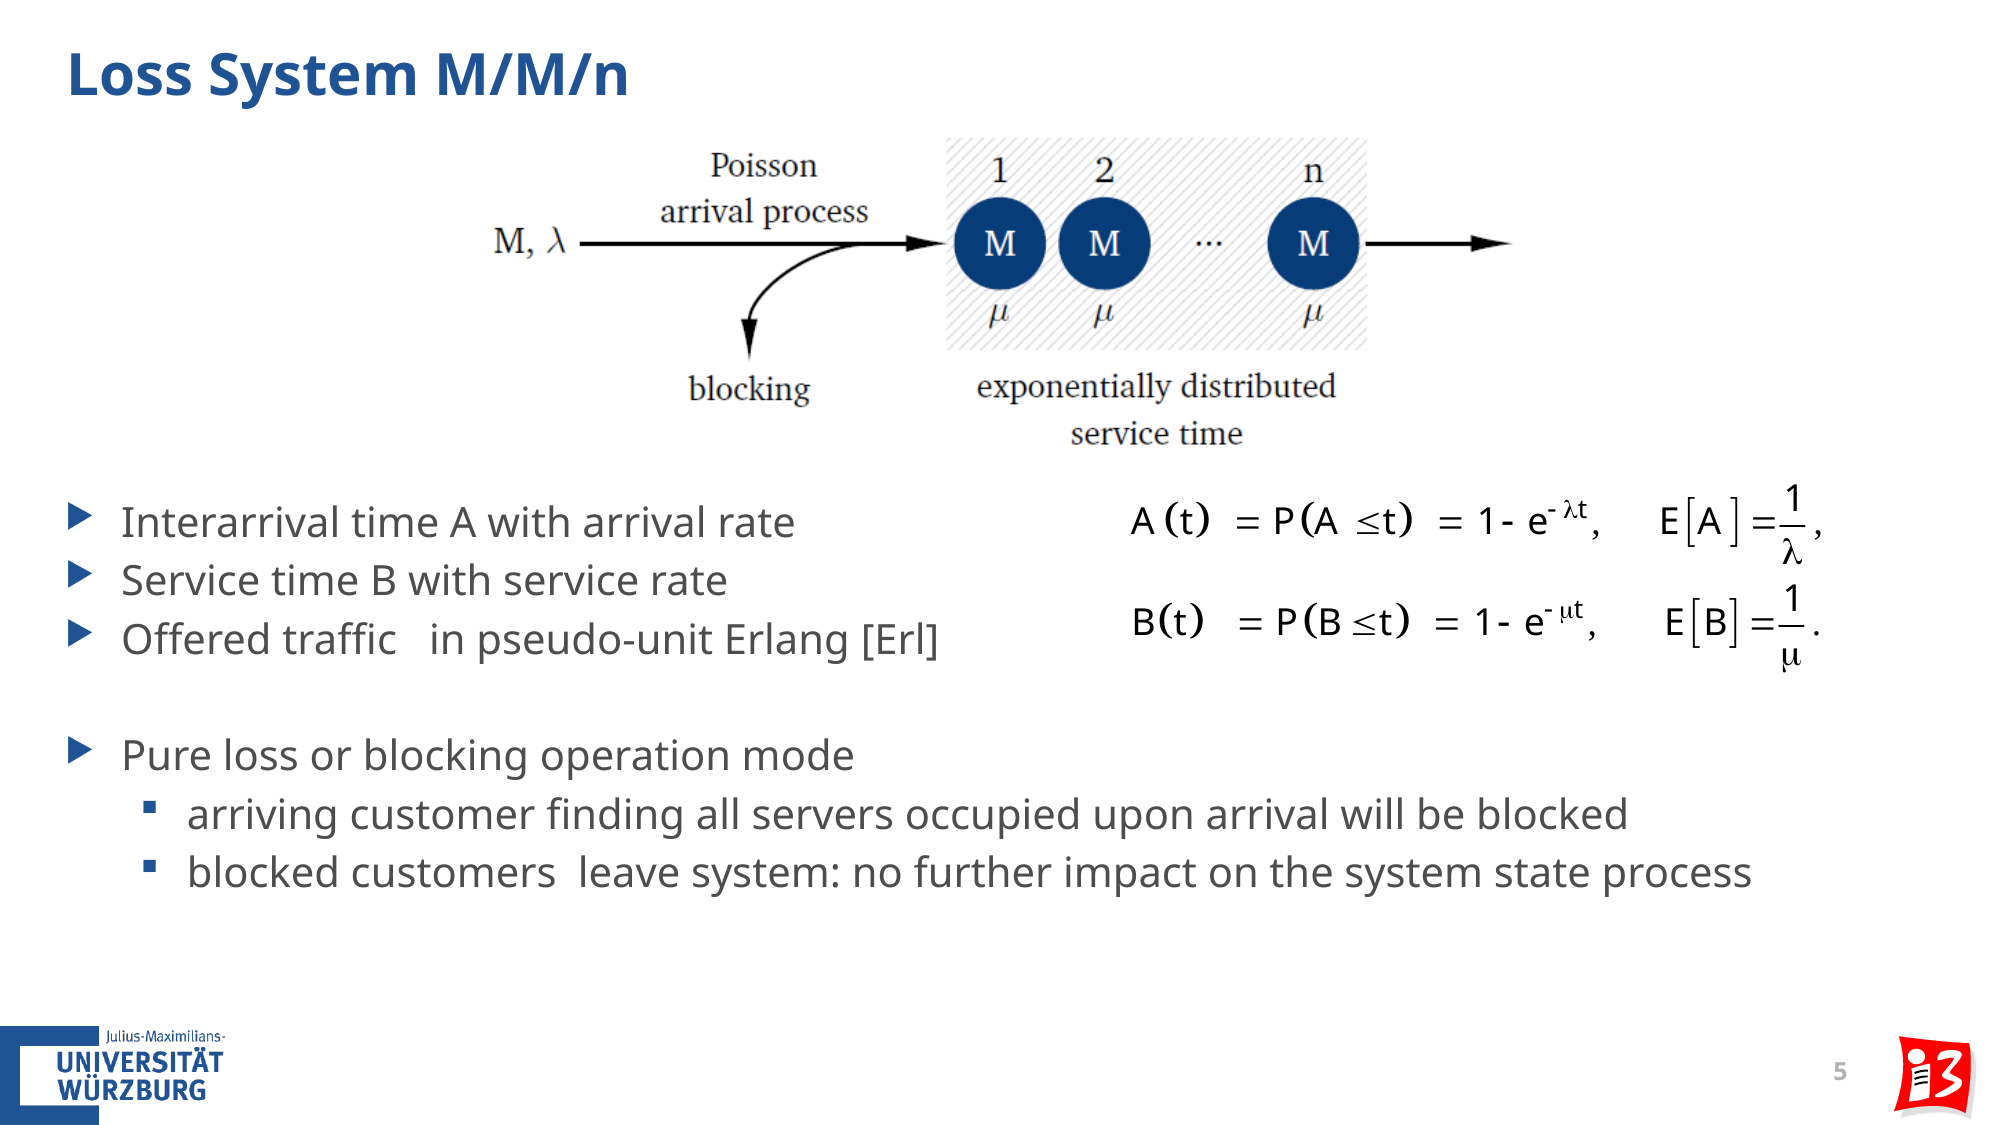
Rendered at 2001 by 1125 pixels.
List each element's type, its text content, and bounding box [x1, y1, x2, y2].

picture [0, 1026, 225, 1125]
picture [438, 99, 1562, 459]
title Loss System M/M/n [51, 18, 1800, 126]
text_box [1124, 474, 1832, 680]
slide_number 5 [1412, 1042, 1863, 1103]
